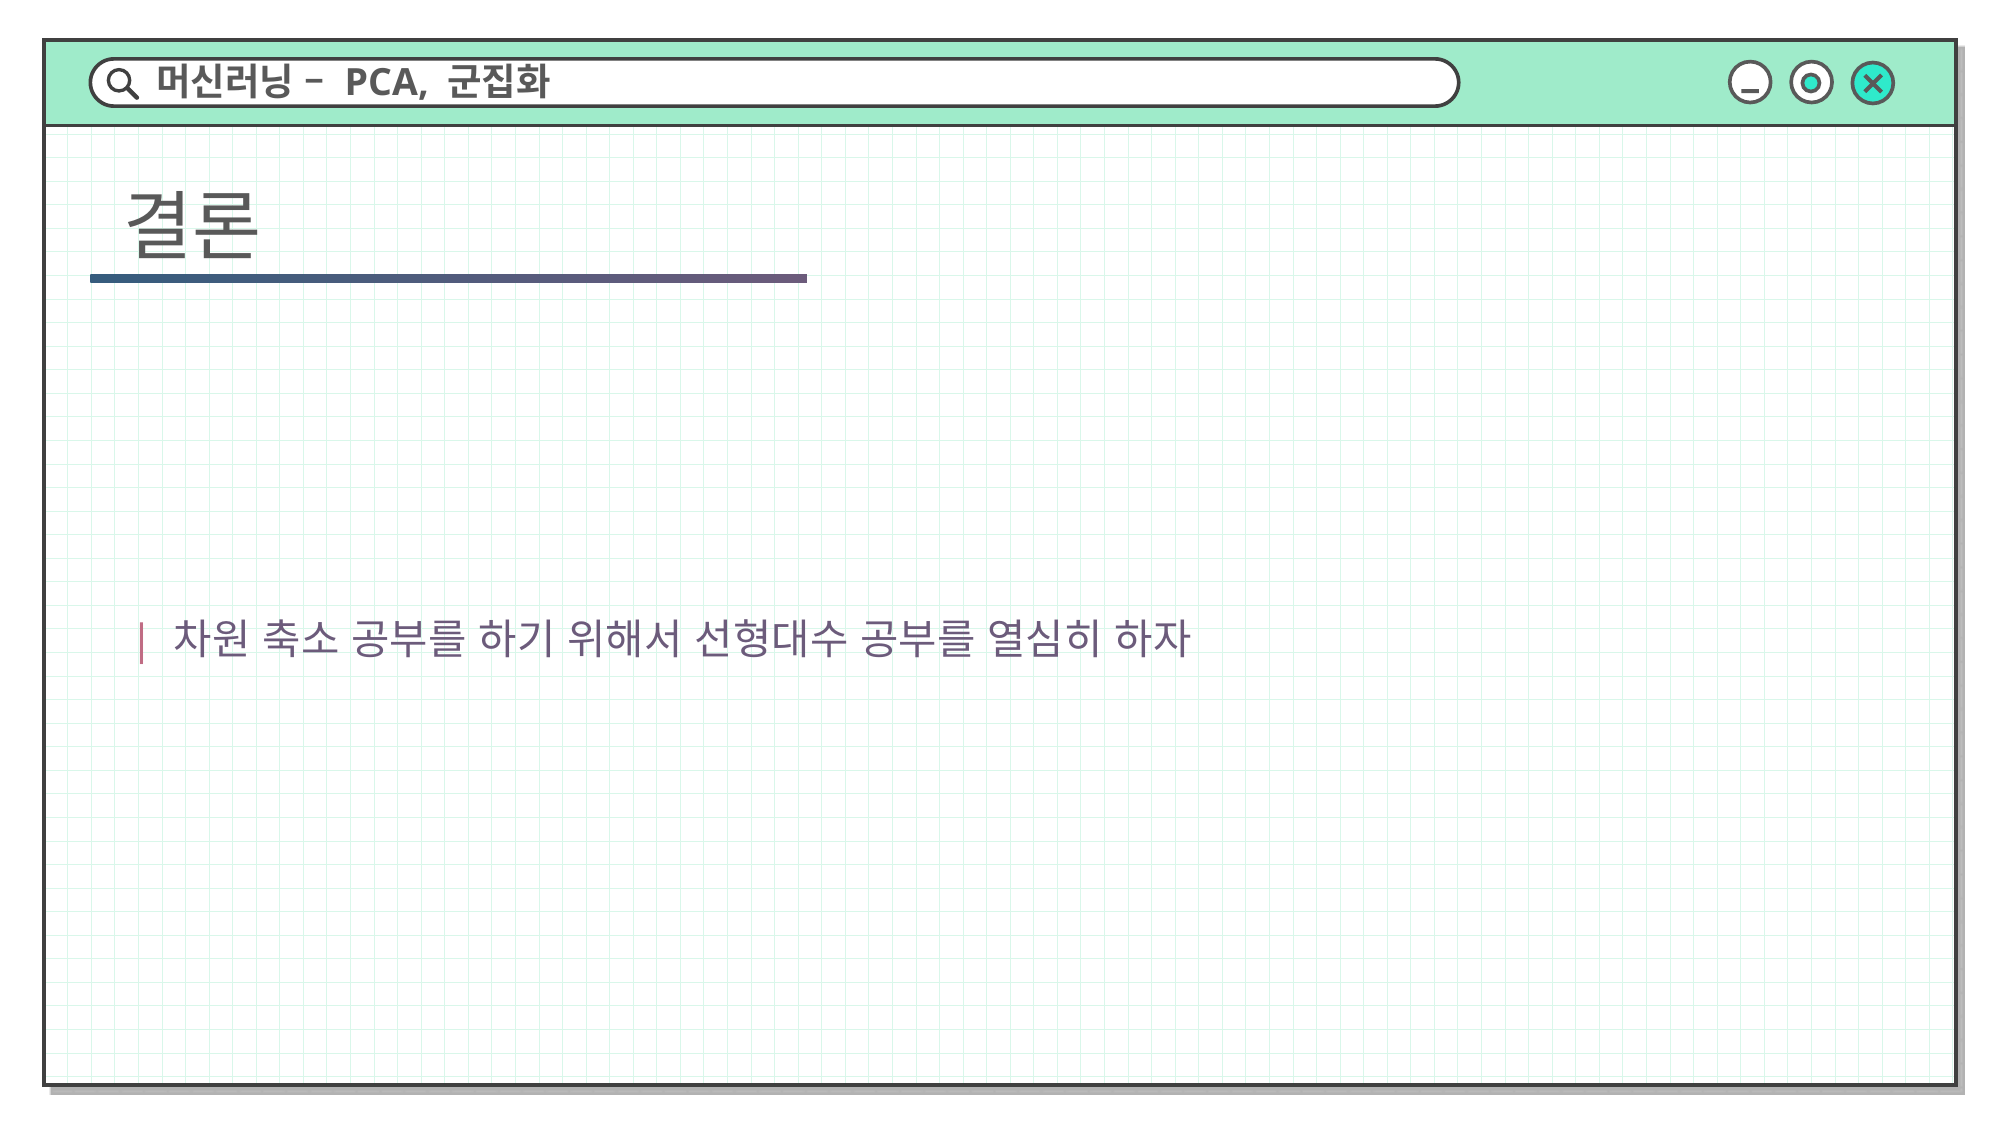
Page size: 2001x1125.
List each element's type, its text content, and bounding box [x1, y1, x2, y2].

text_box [1729, 61, 1894, 104]
text_box [43, 39, 1957, 126]
list | 차원 축소 공부를 하기 위해서 선형대수 공부를 열심히 하자 [115, 322, 1883, 1036]
text_box 머신러닝 – PCA, 군집화 [89, 57, 1460, 108]
text_box 결론 [64, 181, 718, 278]
text_box [89, 274, 808, 283]
text_box [105, 66, 141, 101]
text_box [43, 126, 1957, 1086]
